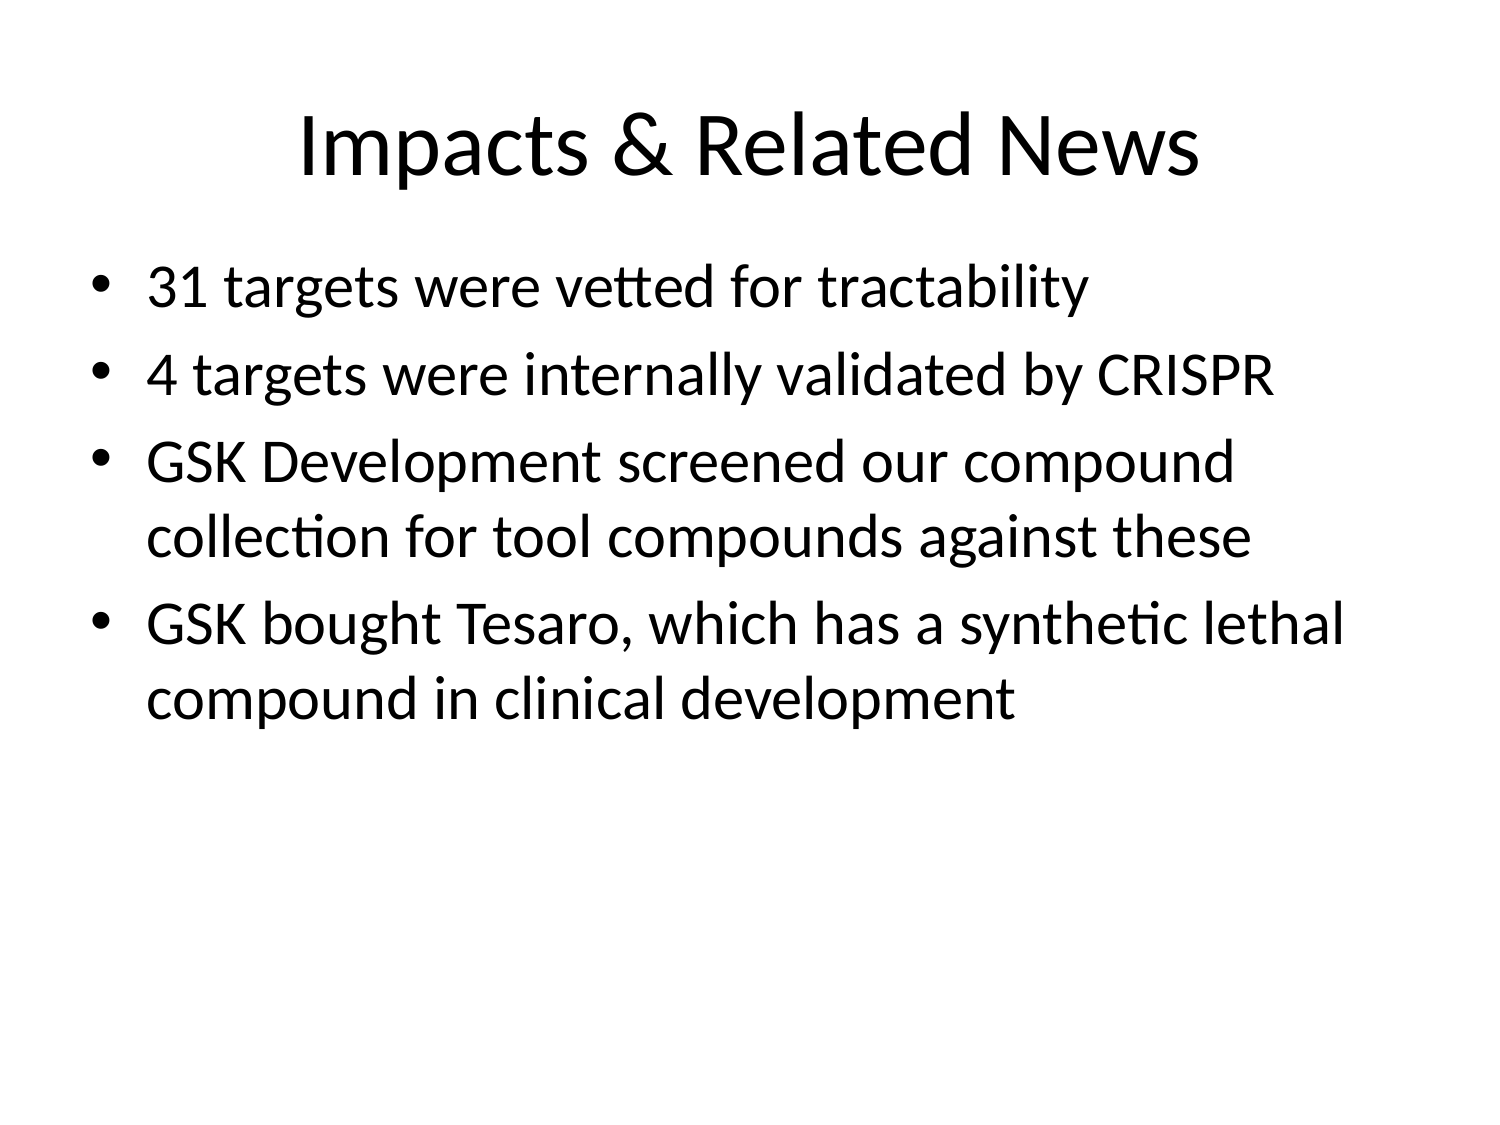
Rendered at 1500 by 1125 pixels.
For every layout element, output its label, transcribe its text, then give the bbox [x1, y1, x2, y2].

title Impacts & Related News [75, 45, 1425, 233]
list 31 targets were vetted for tractability 4 targets were internally validated by CRISPR GSK Development screened our compound collection for tool compounds against these GSK bought Tesaro, which has a synthetic lethal compound in clinical development [75, 237, 1425, 980]
